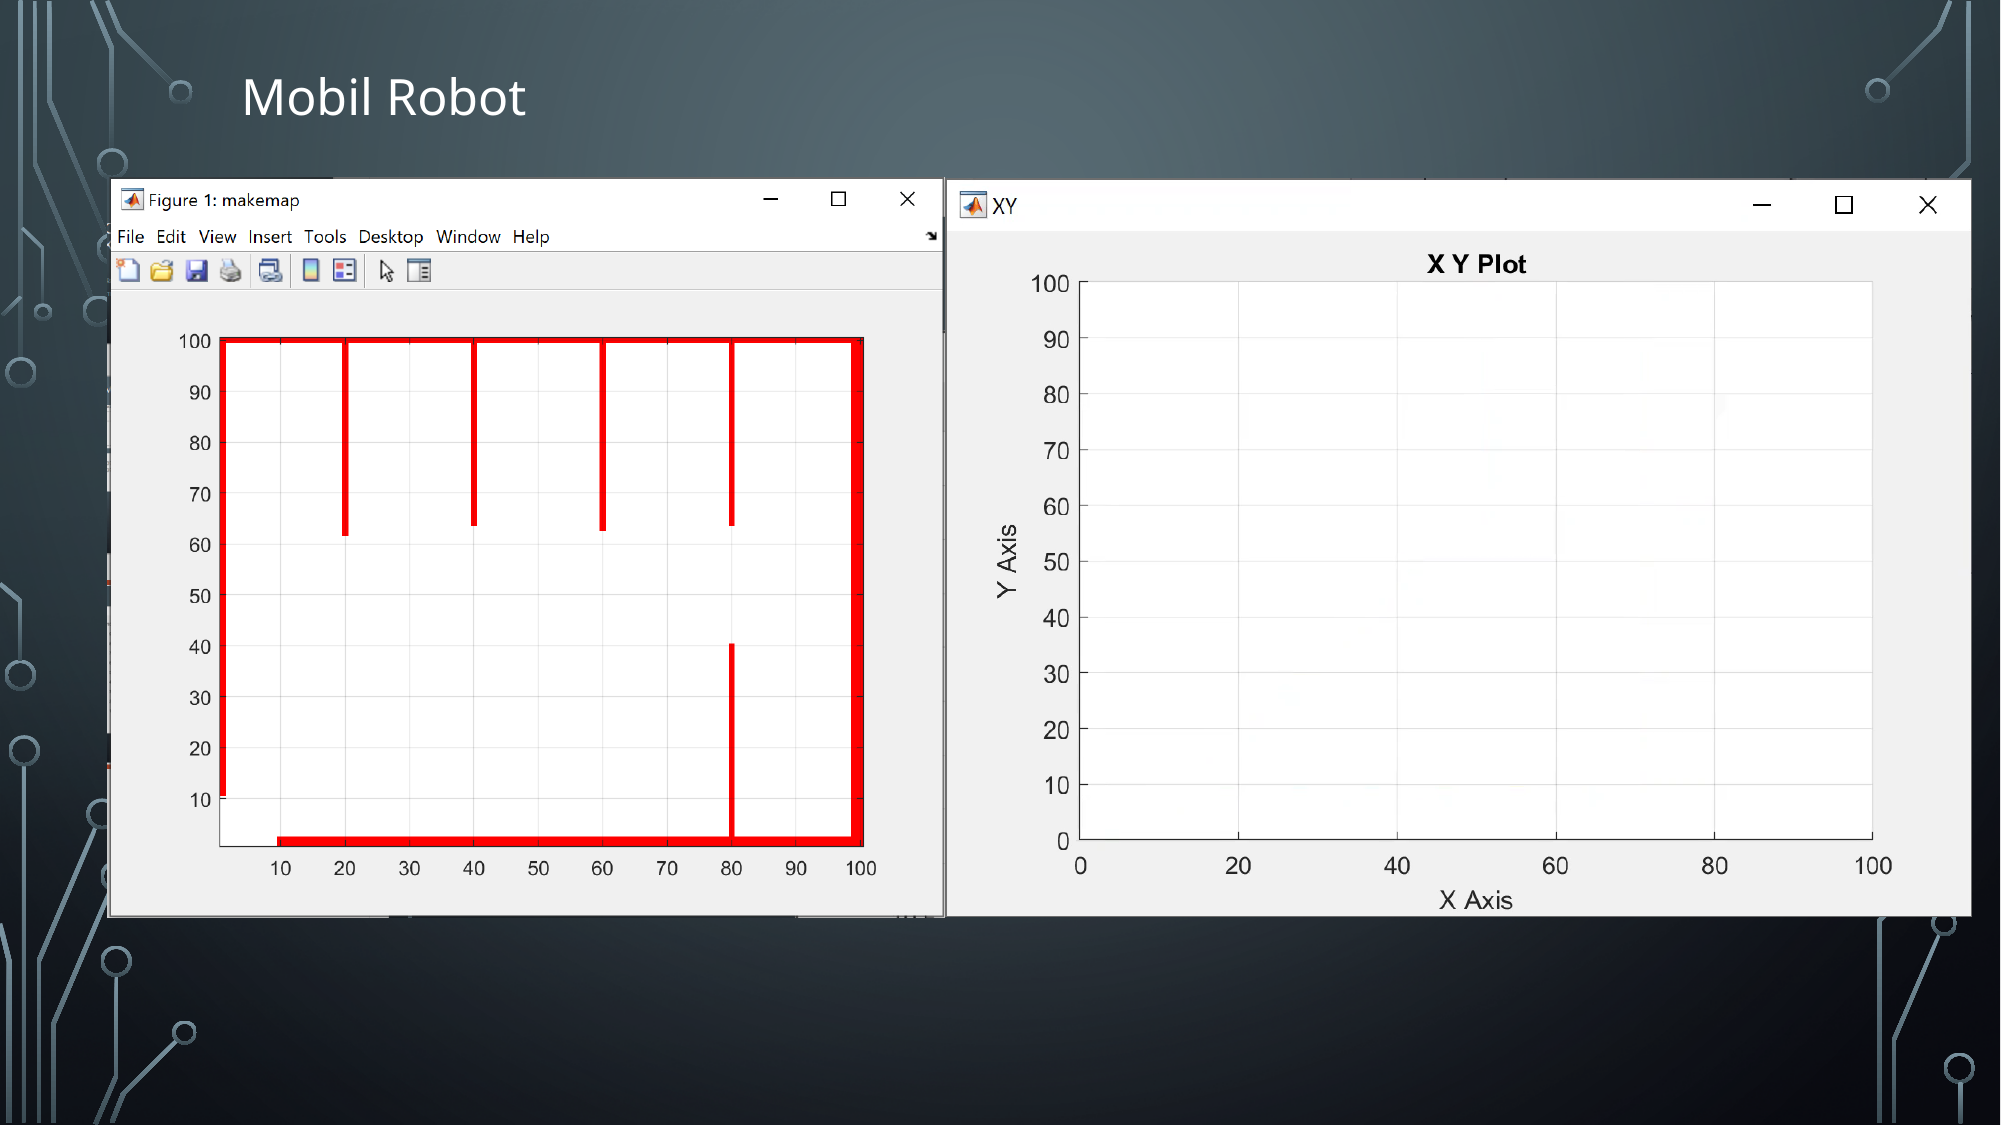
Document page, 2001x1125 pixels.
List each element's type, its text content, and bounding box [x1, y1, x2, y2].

text_box Mobil Robot [226, 57, 1000, 133]
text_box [946, 177, 1973, 918]
picture [107, 177, 946, 918]
